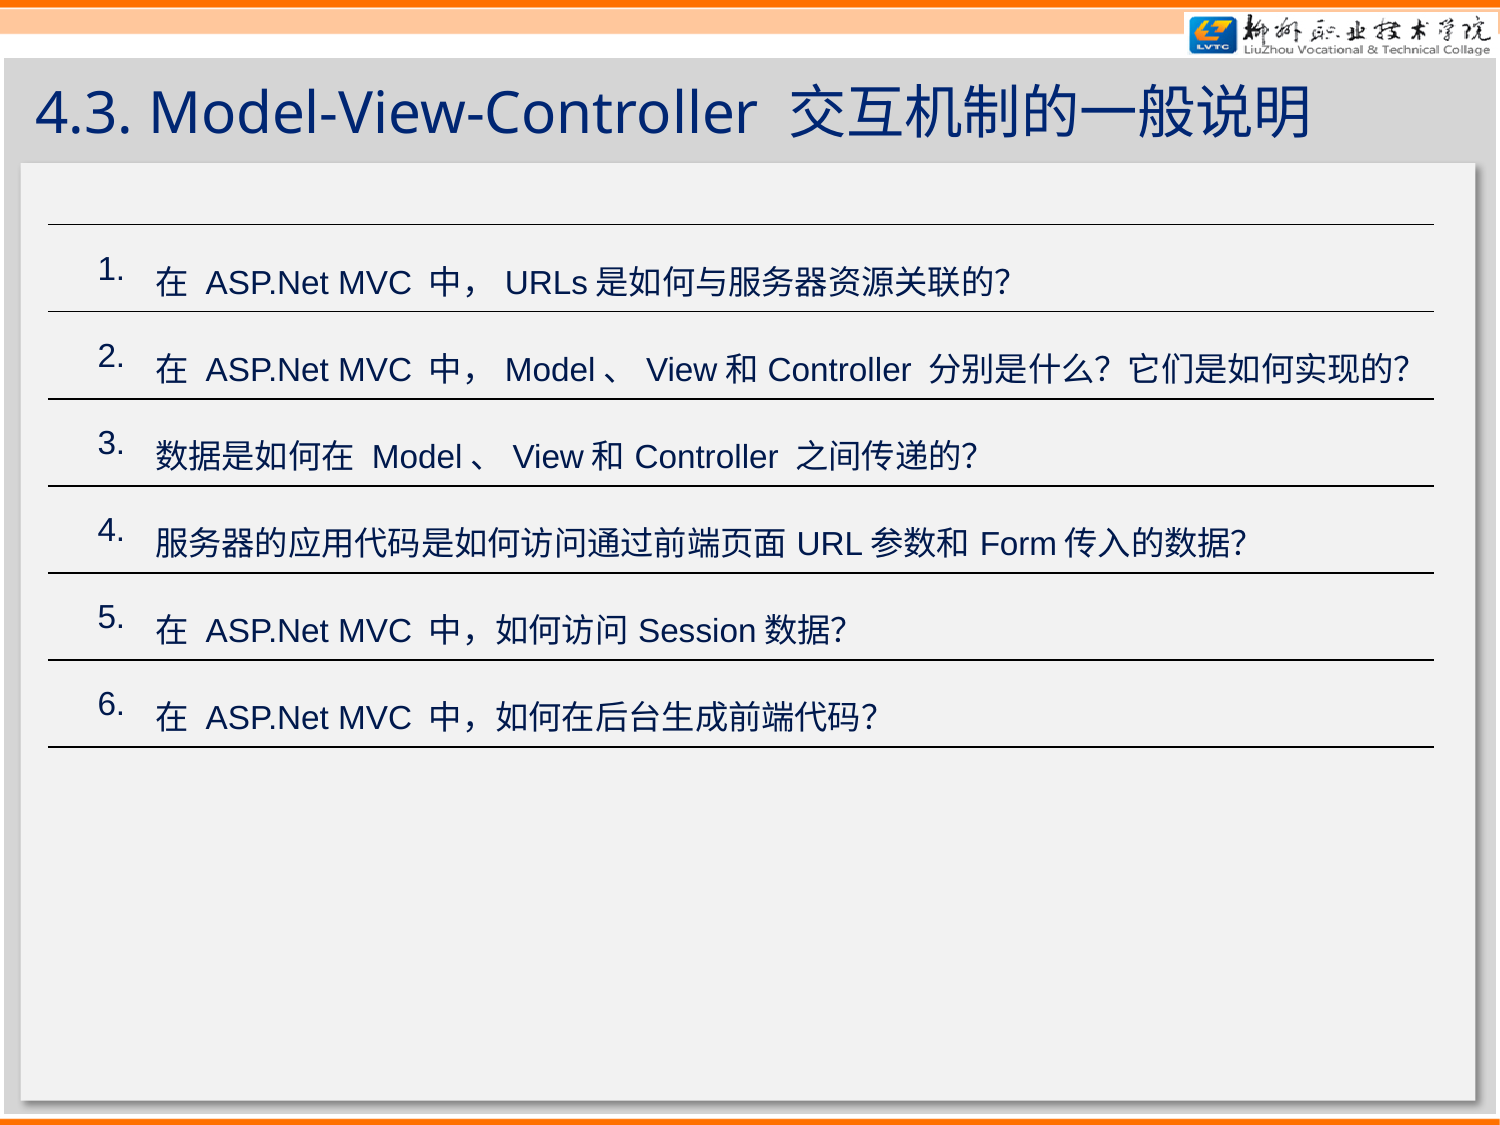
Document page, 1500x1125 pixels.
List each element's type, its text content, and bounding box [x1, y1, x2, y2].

table_cell 5. [48, 574, 140, 659]
table_cell 在 ASP.Net MVC 中，Model、View和Controller 分别是什么？它们是如何实现的？ [140, 312, 1434, 398]
picture [0, 1118, 1500, 1125]
table_cell 3. [48, 400, 140, 485]
table_cell 2. [48, 312, 140, 398]
table_header 在 ASP.Net MVC 中，URLs是如何与服务器资源关联的？ [140, 225, 1434, 311]
table_cell 数据是如何在 Model、View和Controller 之间传递的？ [140, 400, 1434, 485]
title 4.3. Model-View-Controller 交互机制的一般说明 [20, 71, 1474, 151]
table_cell 在 ASP.Net MVC 中，如何在后台生成前端代码？ [140, 661, 1434, 746]
table_cell 在 ASP.Net MVC 中，如何访问Session数据？ [140, 574, 1434, 659]
table_header 1. [48, 225, 140, 311]
picture [0, 0, 1500, 56]
table_cell 服务器的应用代码是如何访问通过前端页面URL参数和Form传入的数据？ [140, 487, 1434, 572]
table_cell 4. [48, 487, 140, 572]
table_cell 6. [48, 661, 140, 746]
